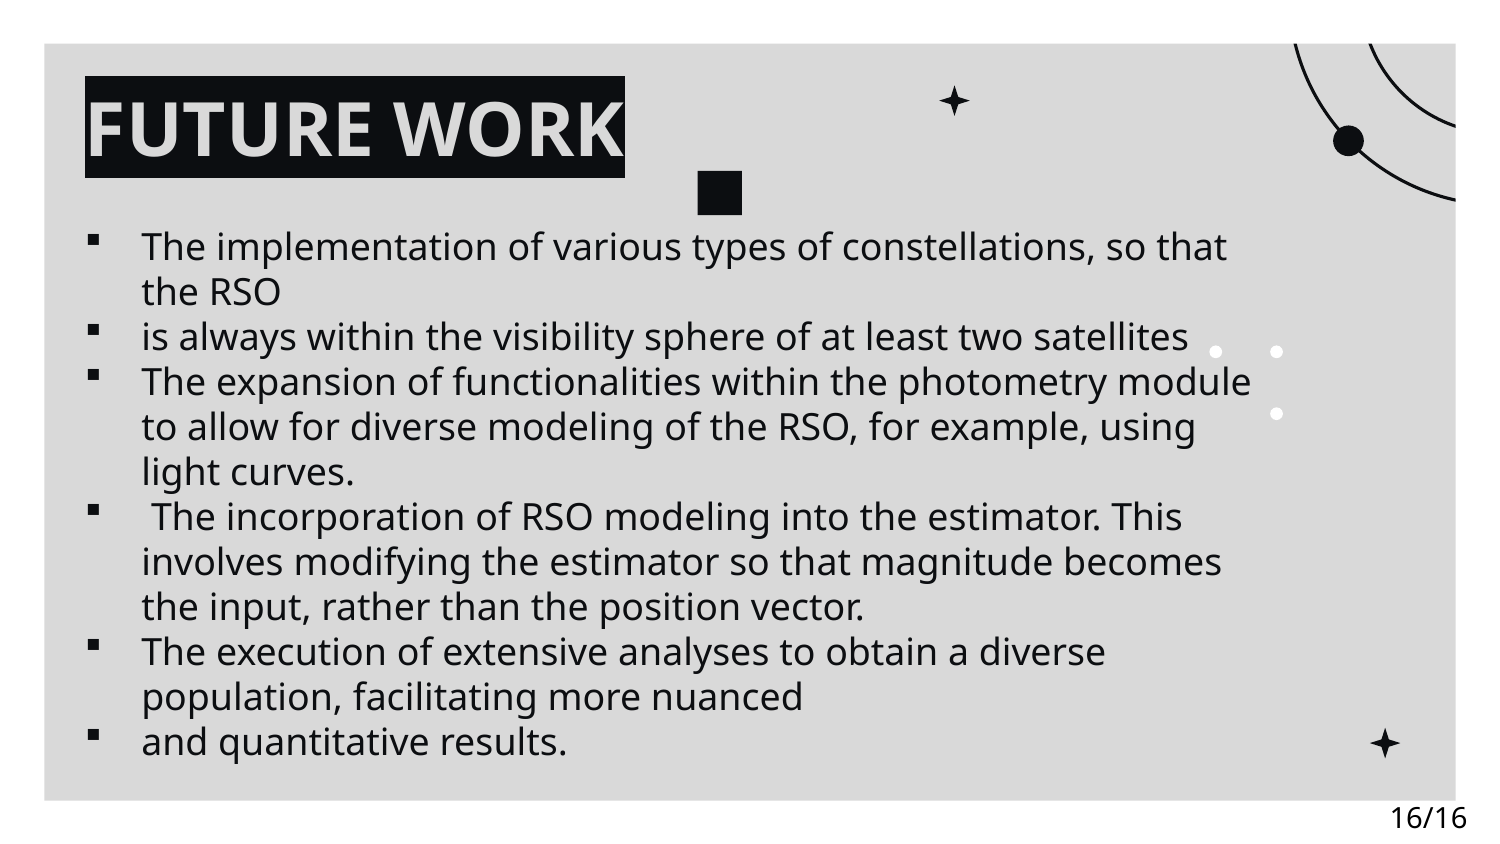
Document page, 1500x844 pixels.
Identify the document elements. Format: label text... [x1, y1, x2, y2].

text_box 16/16 [1374, 792, 1500, 843]
text_box FUTURE WORK [69, 66, 723, 193]
text_box [697, 170, 742, 216]
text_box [1208, 345, 1284, 420]
subtitle The implementation of various types of constellations, so that the RSO is always within the visibility sphere of at least two satellites The expansion of functionalities within the photometry module to allow for diverse modeling of the RSO, for example, using light curves. The incorporation of RSO modeling into the estimator. This involves modifying the estimator so that magnitude becomes the input, rather than the position vector. The execution of extensive analyses to obtain a diverse population, facilitating more nuanced and quantitative results. [51, 172, 1283, 309]
